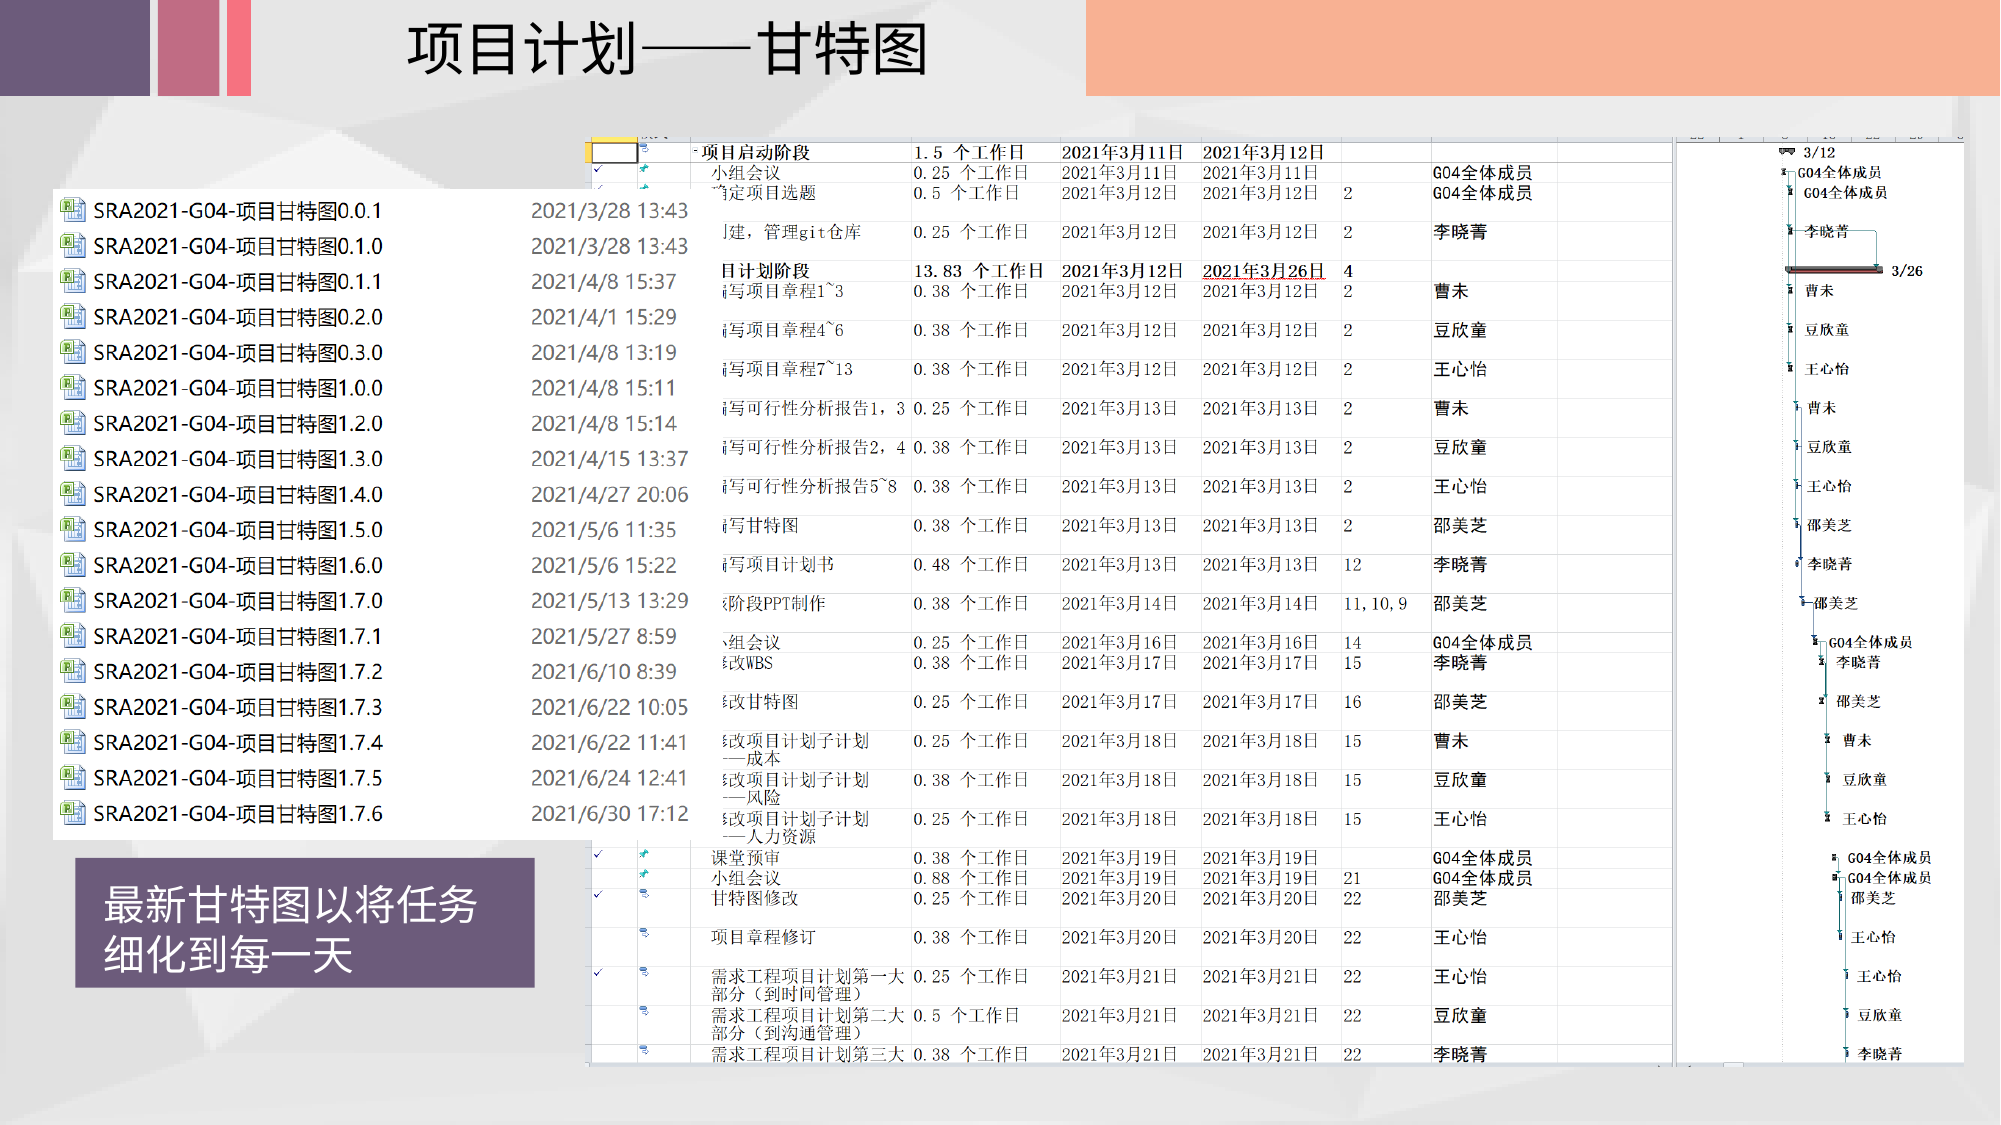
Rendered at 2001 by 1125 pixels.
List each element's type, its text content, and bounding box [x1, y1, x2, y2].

text_box [1086, 0, 2000, 96]
text_box 最新甘特图以将任务细化到每一天 [88, 871, 526, 987]
text_box [75, 857, 535, 988]
text_box [157, 0, 220, 96]
text_box 项目计划——甘特图 [391, 5, 946, 90]
text_box [227, 0, 251, 96]
picture [0, 0, 2001, 1125]
text_box [0, 0, 150, 96]
